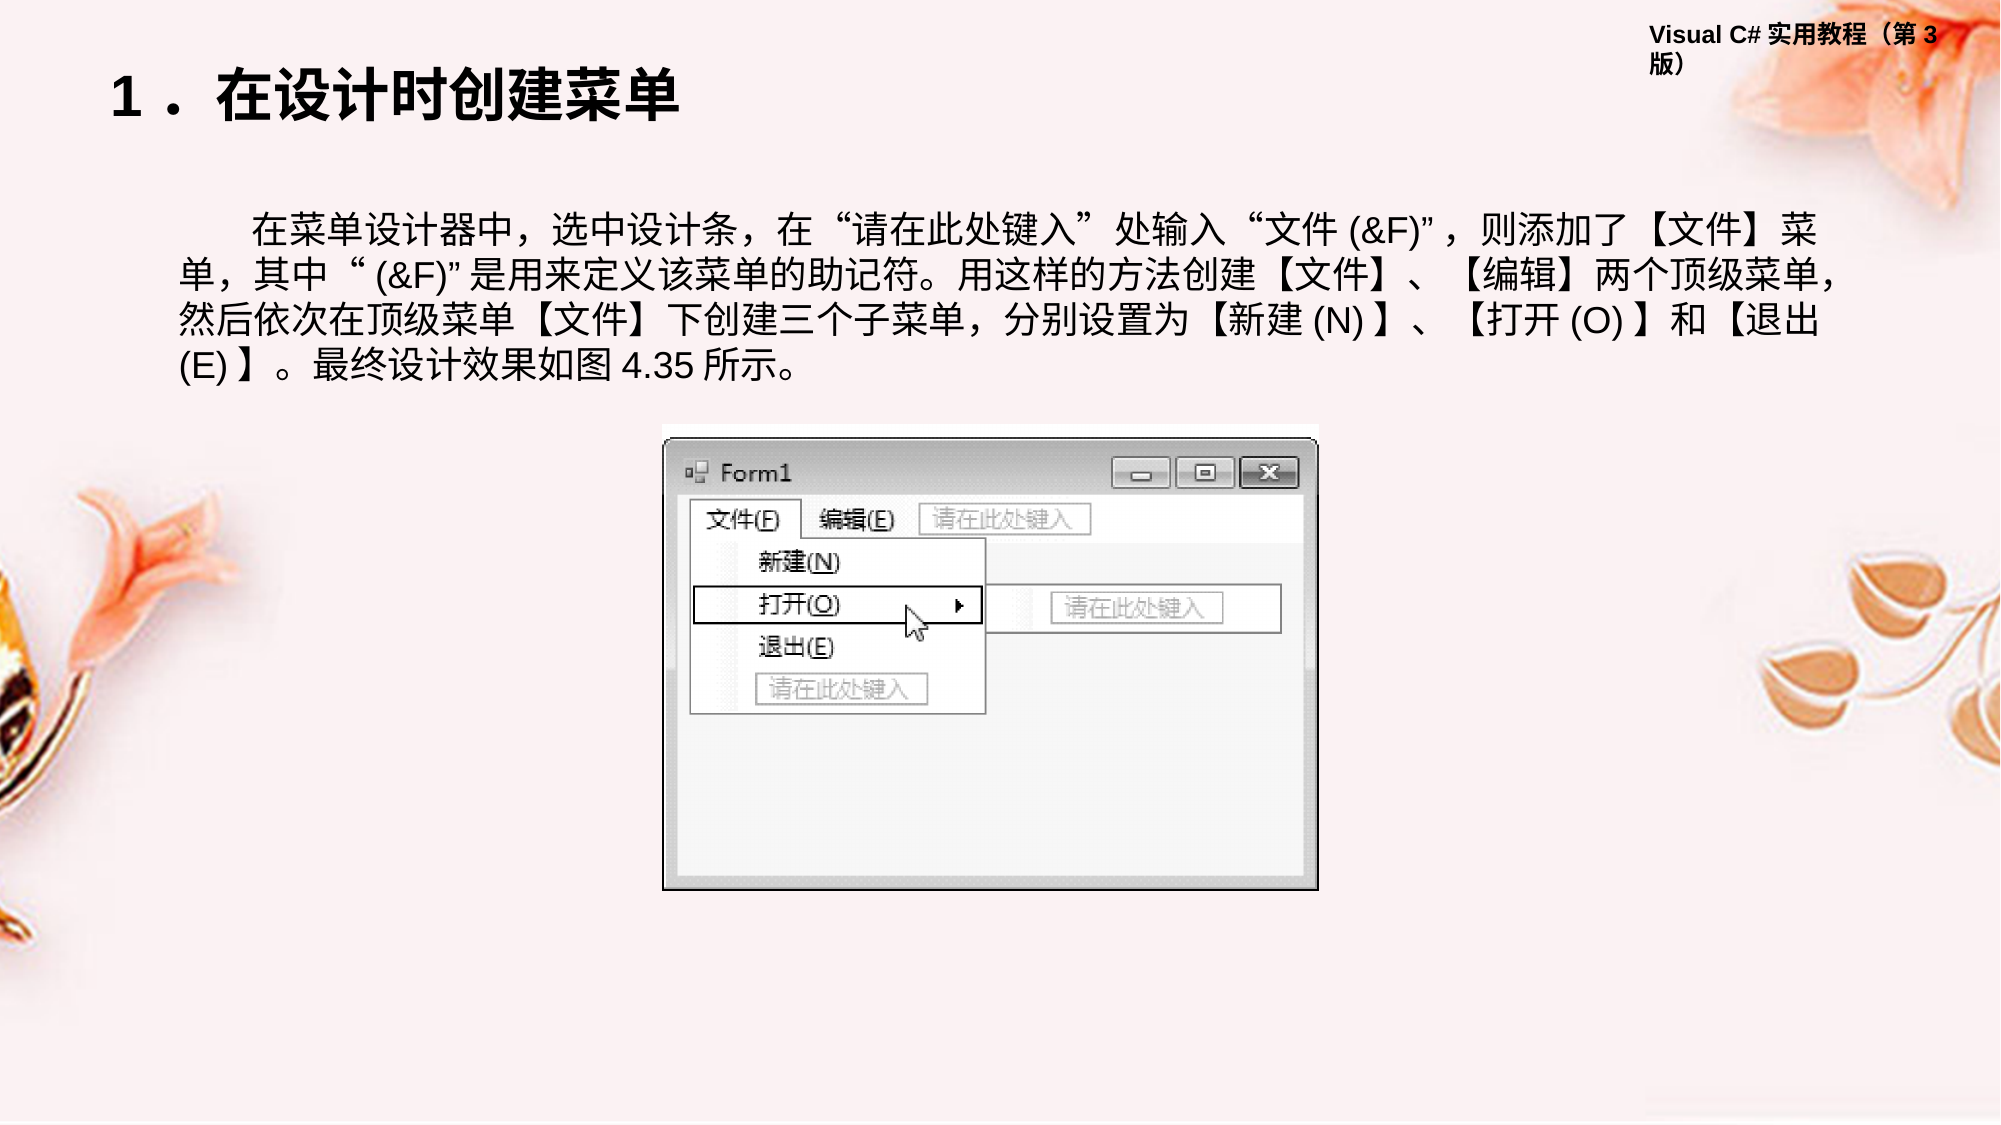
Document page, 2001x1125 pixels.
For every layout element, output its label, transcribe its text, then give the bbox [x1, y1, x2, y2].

text_box 在菜单设计器中，选中设计条，在“请在此处键入”处输入“文件(&F)”，则添加了【文件】菜单，其中“(&F)”是用来定义该菜单的助记符。用这样的方法创建【文件】、【编辑】两个顶级菜单，然后依次在顶级菜单【文件】下创建三个子菜单，分别设置为【新建(N)】、【打开(O)】和【退出(E)】。最终设计效果如图4.35所示。 [163, 198, 1851, 394]
text_box 1．在设计时创建菜单 [96, 58, 1047, 136]
picture [0, 0, 2001, 1125]
